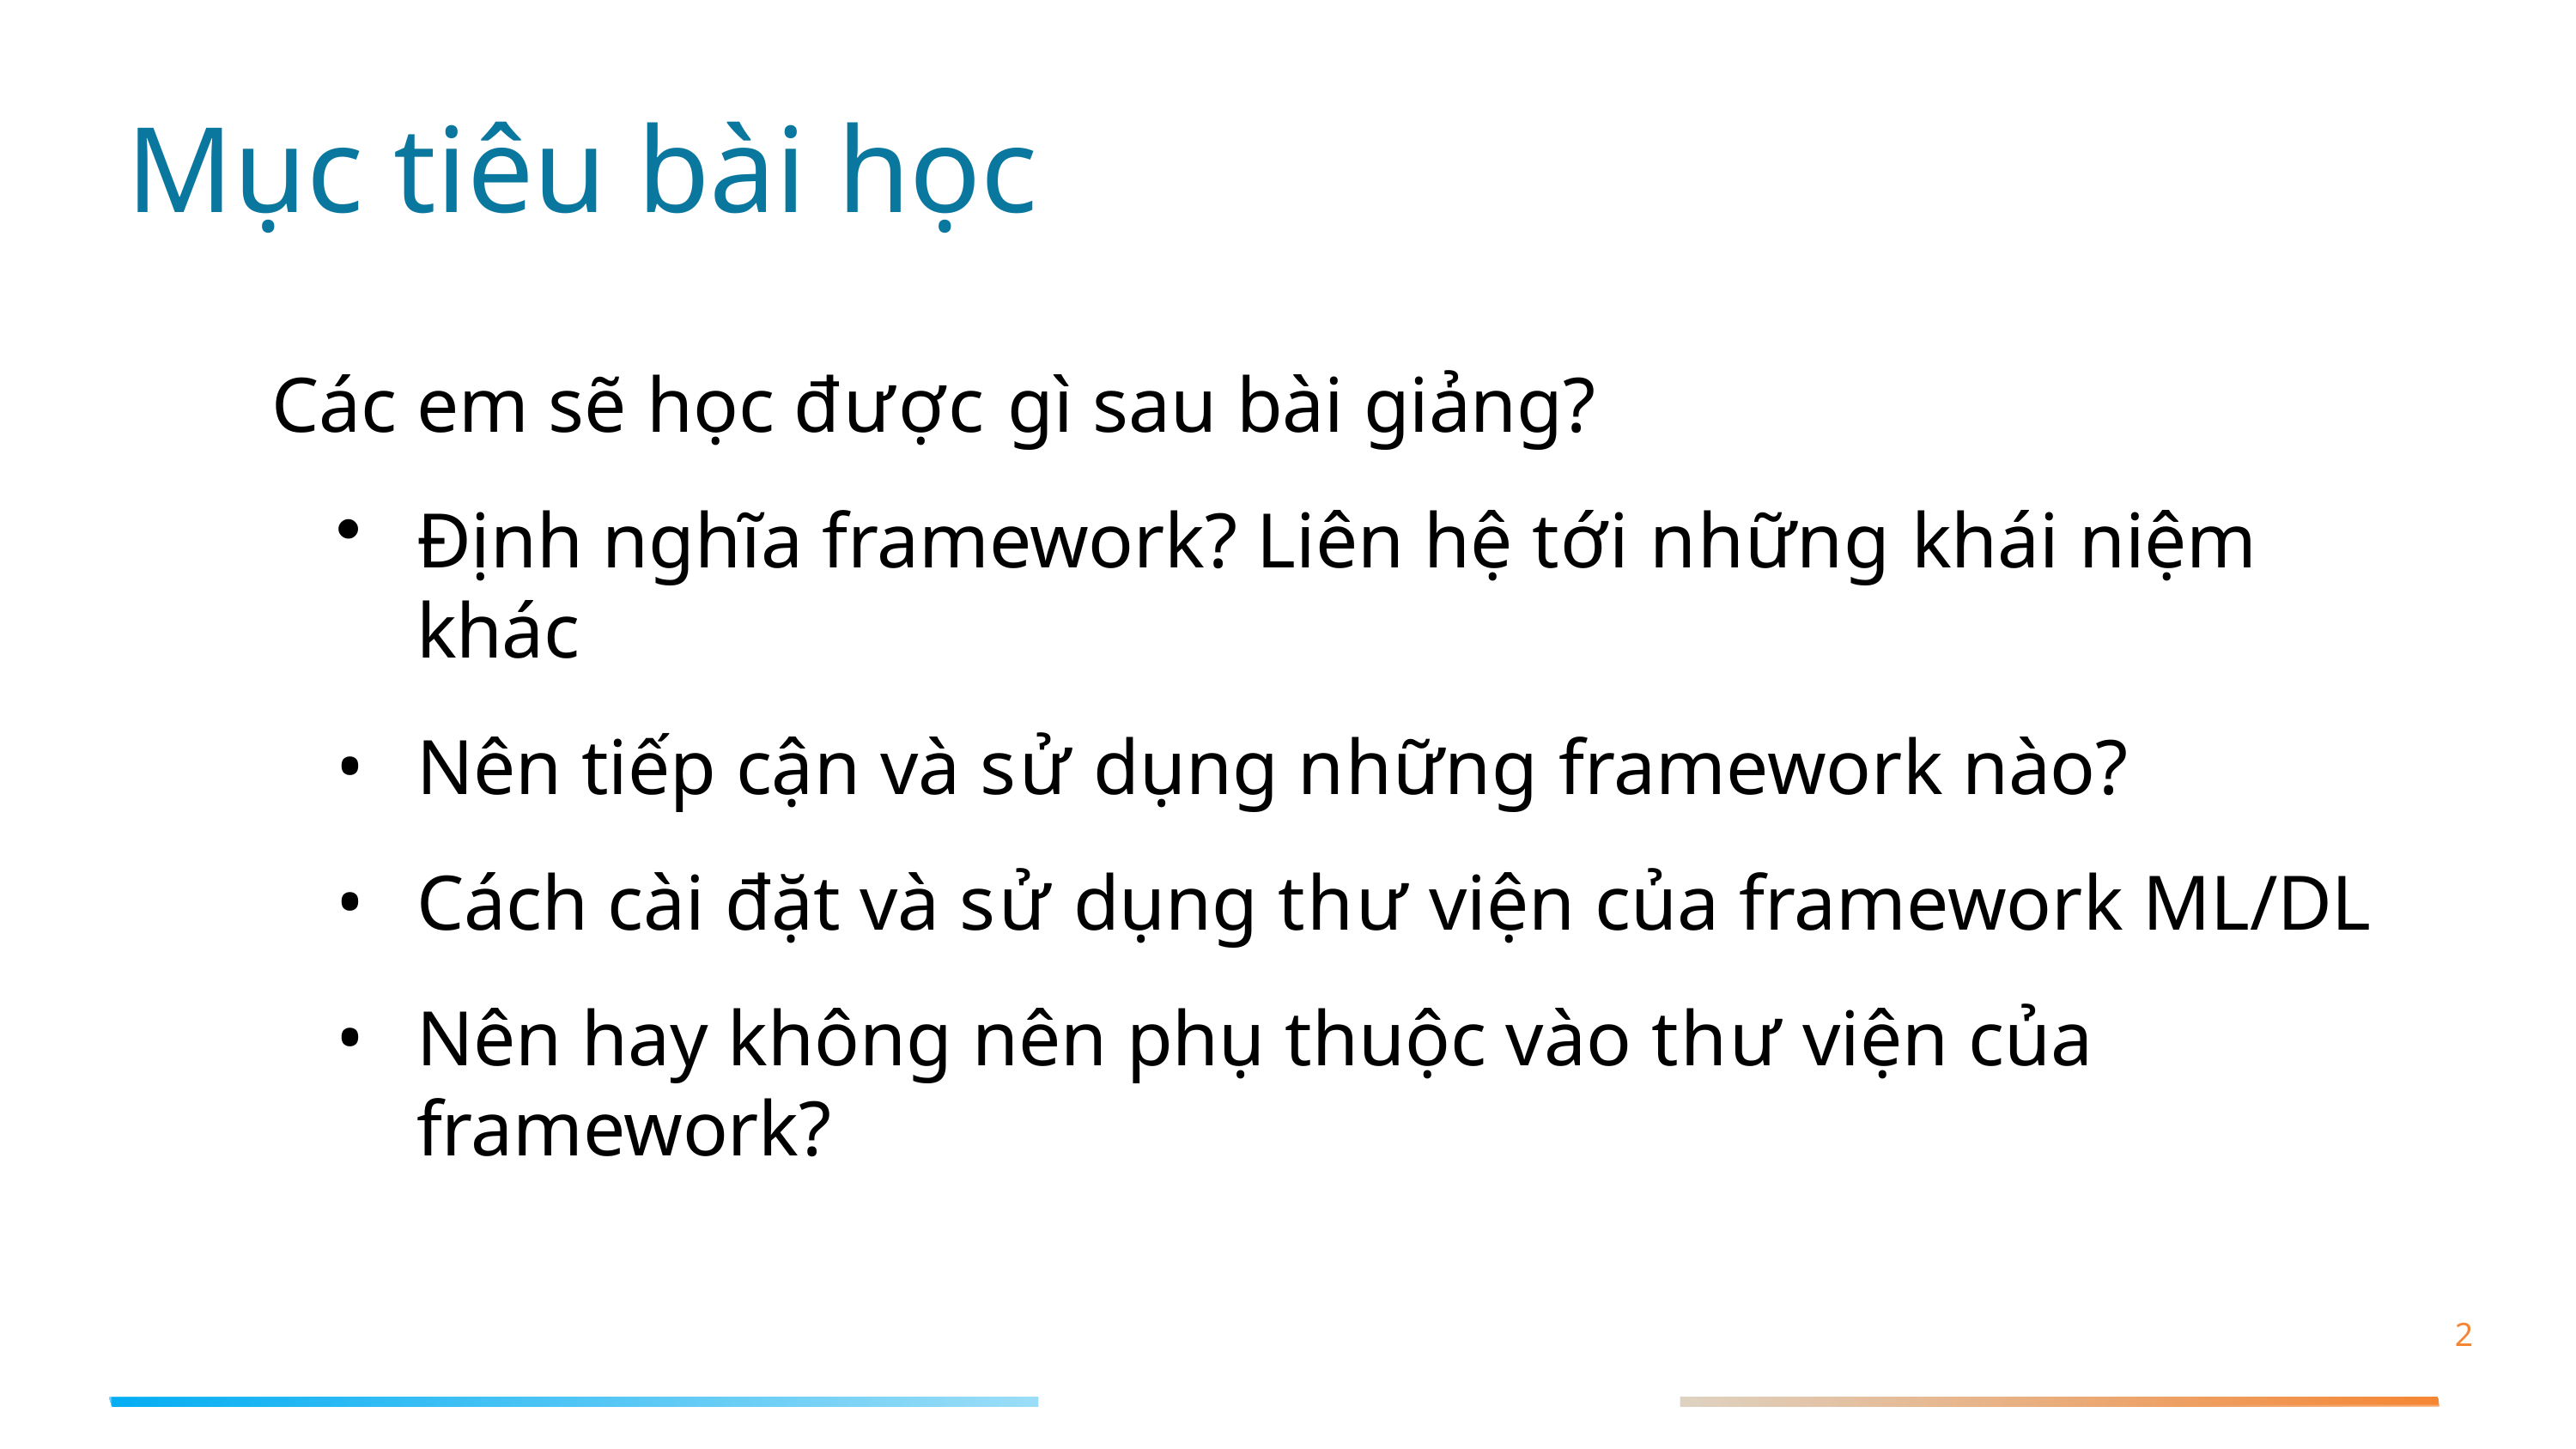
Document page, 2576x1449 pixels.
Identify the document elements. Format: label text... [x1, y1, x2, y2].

text_box Các em sẽ học được gì sau bài giảng? Định nghĩa framework? Liên hệ tới những khái niệm khác Nên tiếp cận và sử dụng những framework nào? Cách cài đặt và sử dụng thư viện của framework ML/DL Nên hay không nên phụ thuộc vào thư viện của framework? [270, 309, 2403, 1172]
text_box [108, 1367, 2439, 1427]
title Mục tiêu bài học [125, 92, 2245, 336]
slide_number 2 [2452, 1320, 2498, 1449]
